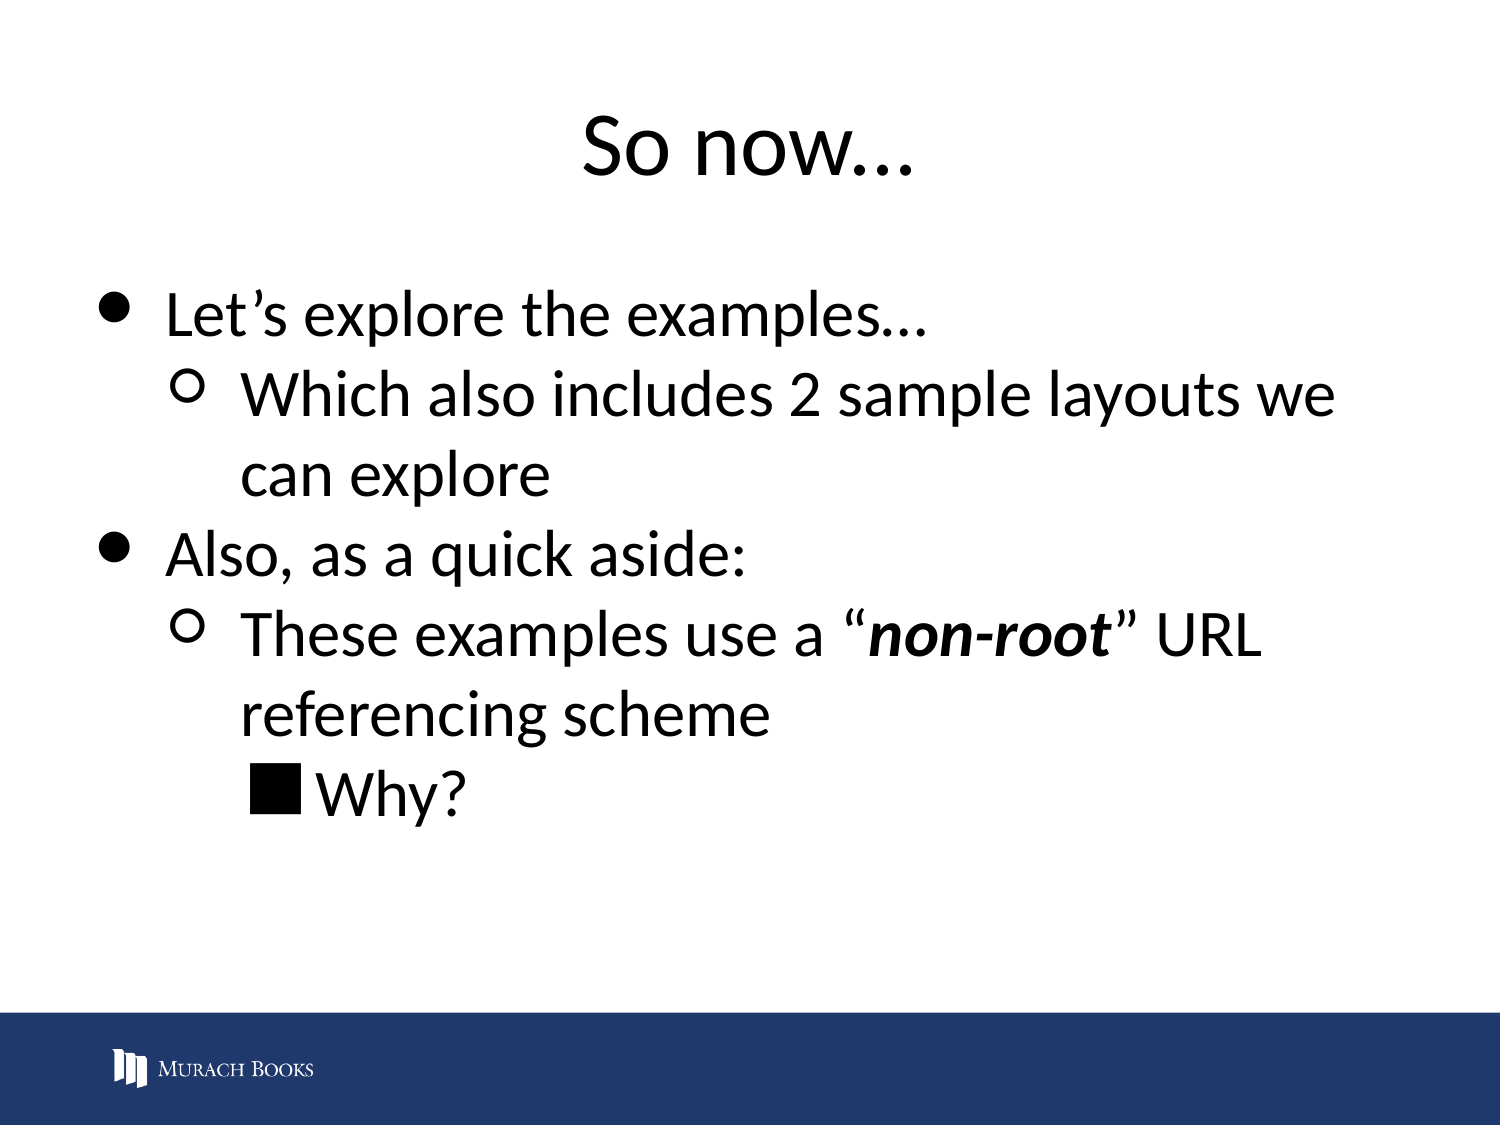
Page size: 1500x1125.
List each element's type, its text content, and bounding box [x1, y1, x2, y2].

list Let’s explore the examples… Which also includes 2 sample layouts we can explore Also, as a quick aside: These examples use a “non-root” URL referencing scheme Why? [75, 262, 1425, 1005]
picture [111, 1049, 313, 1088]
title So now... [75, 45, 1425, 233]
